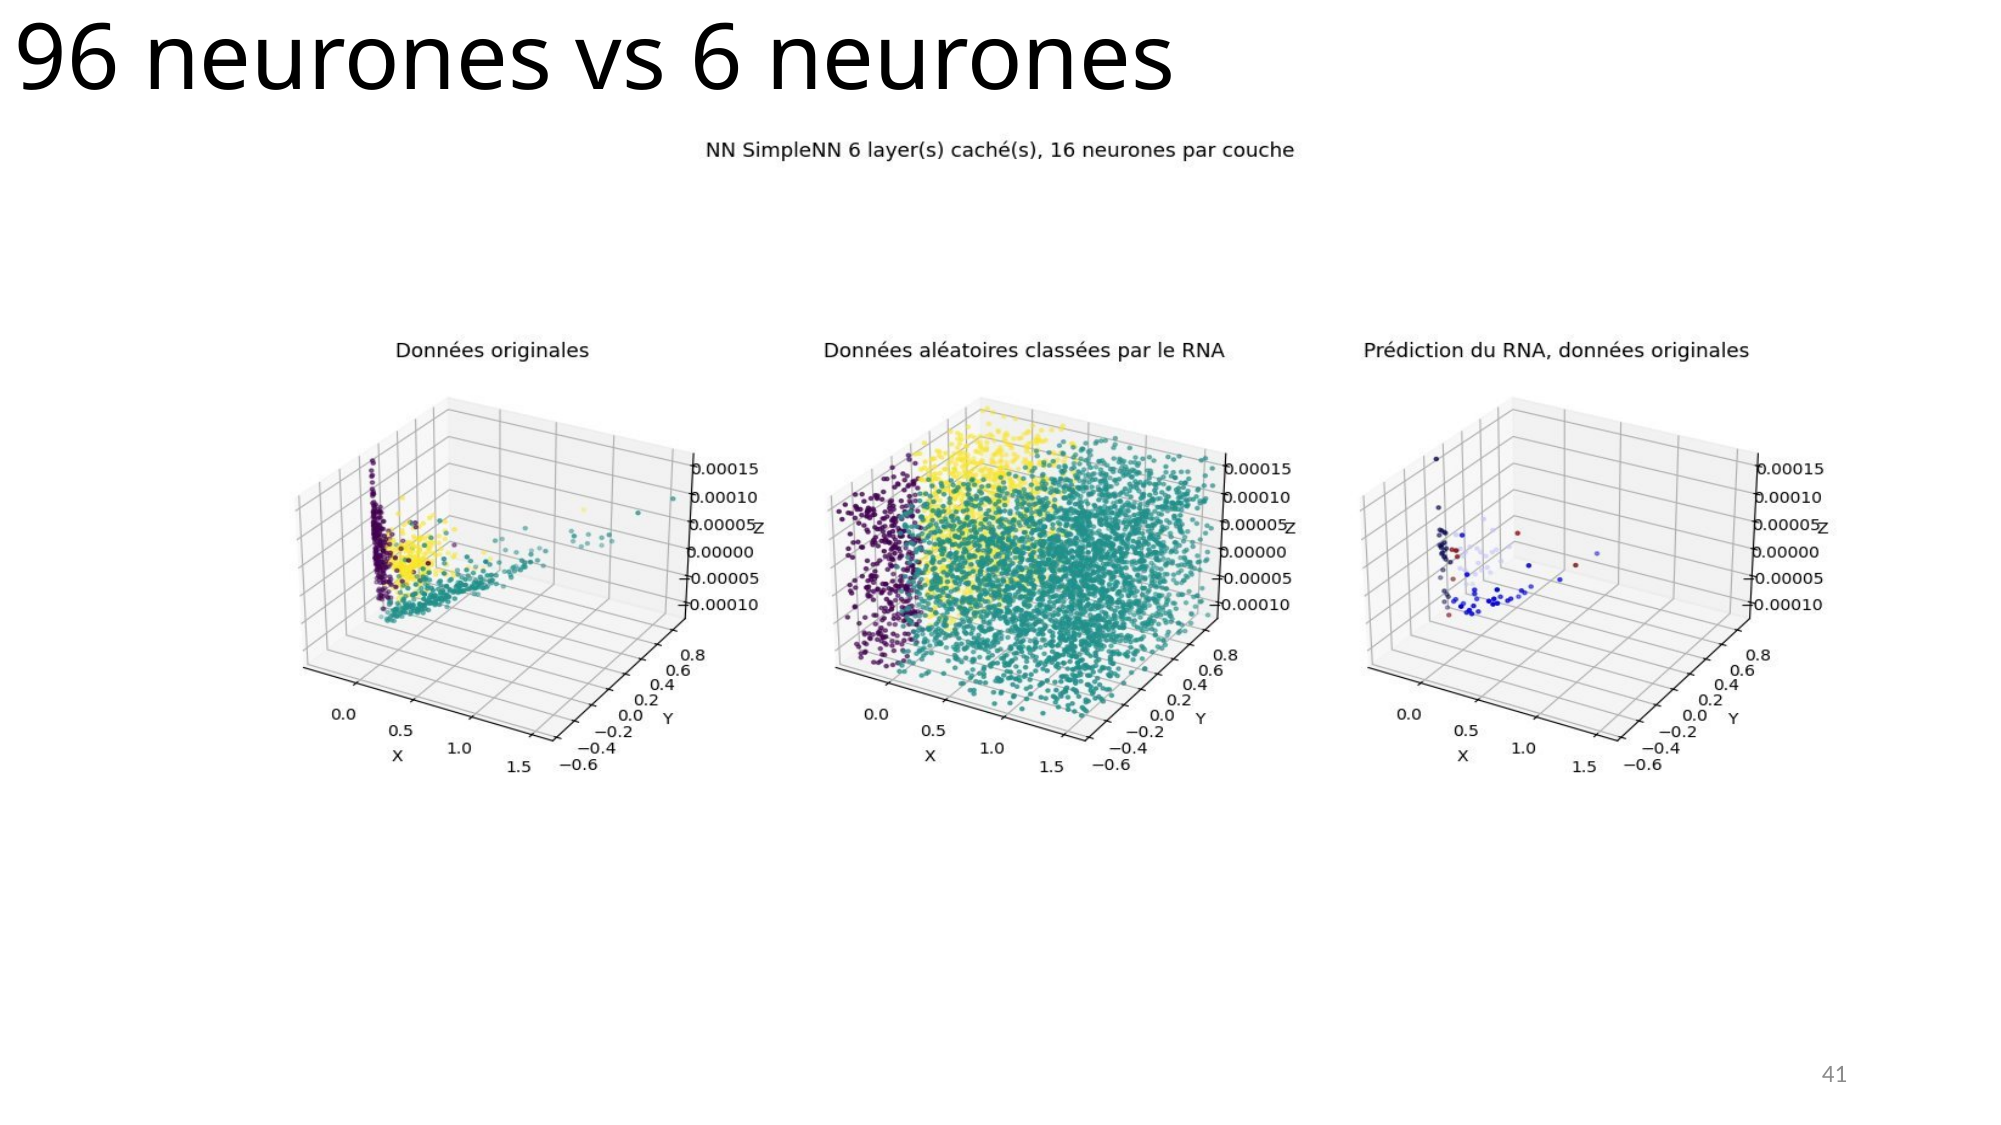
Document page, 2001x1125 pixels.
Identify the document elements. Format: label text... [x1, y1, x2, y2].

title 96 neurones vs 6 neurones [0, 0, 1725, 120]
slide_number 41 [1412, 1042, 1863, 1103]
picture [27, 124, 1973, 1000]
